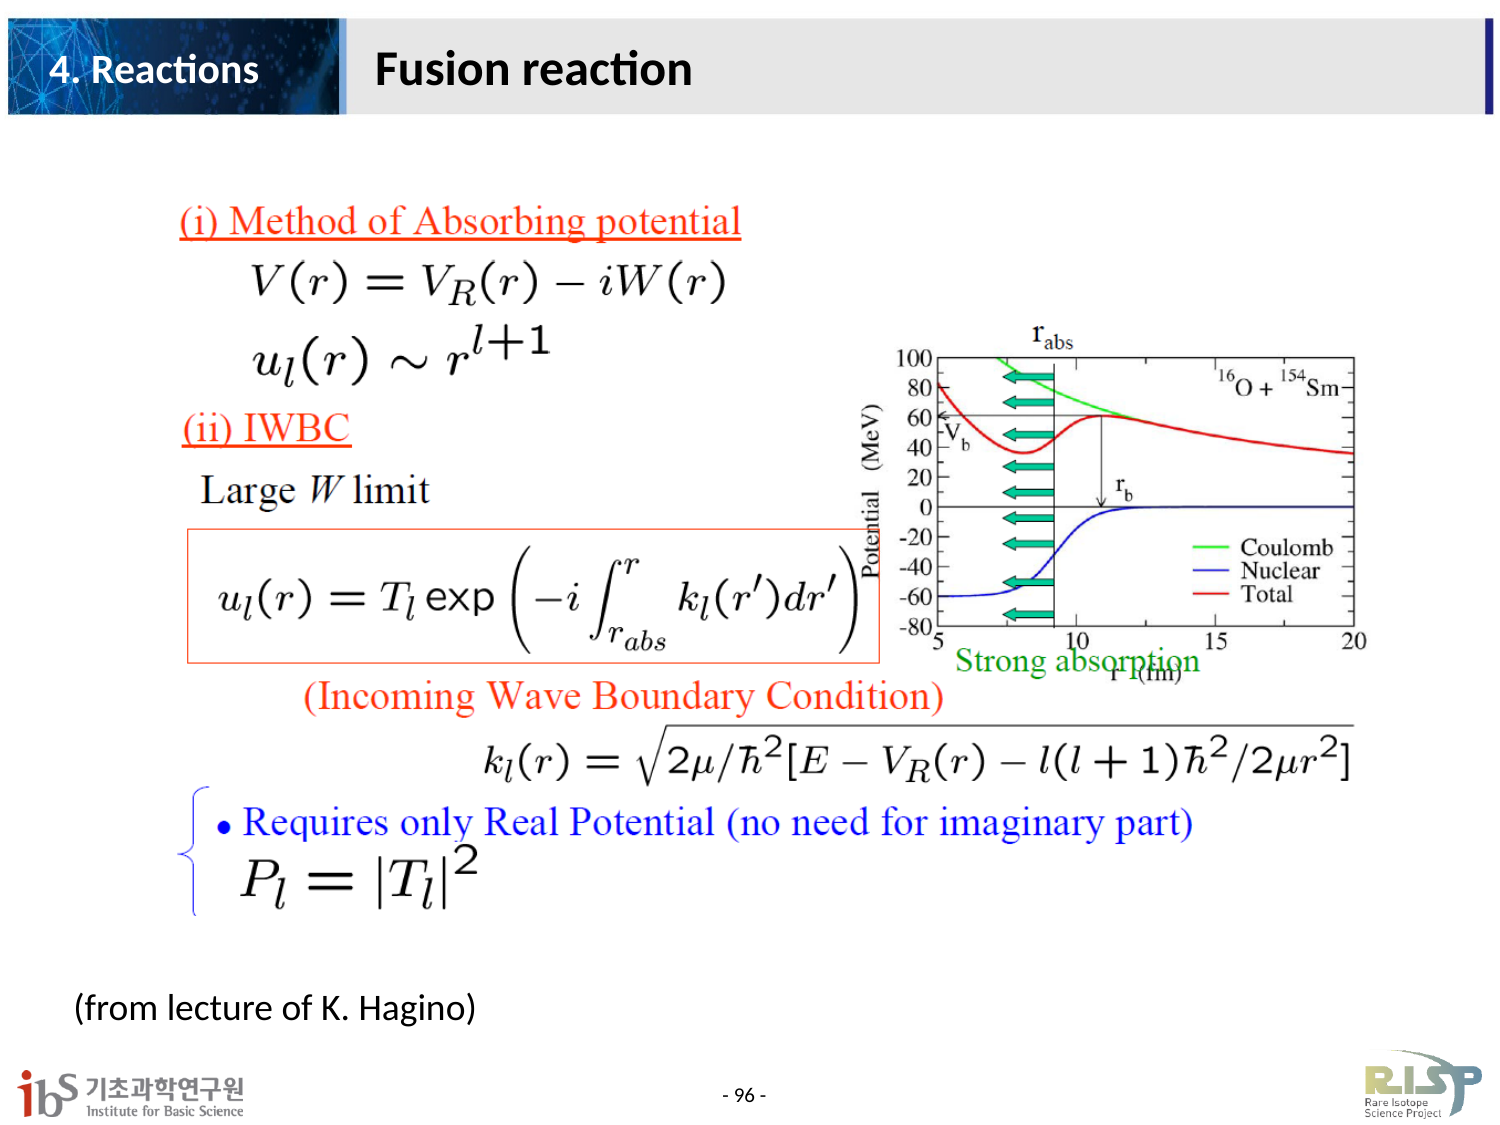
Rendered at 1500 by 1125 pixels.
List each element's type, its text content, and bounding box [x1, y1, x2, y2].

picture [2, 10, 1500, 130]
picture [1364, 1049, 1482, 1119]
picture [17, 1070, 243, 1117]
picture [154, 190, 1380, 916]
text_box (from lecture of K. Hagino) [58, 975, 493, 1036]
